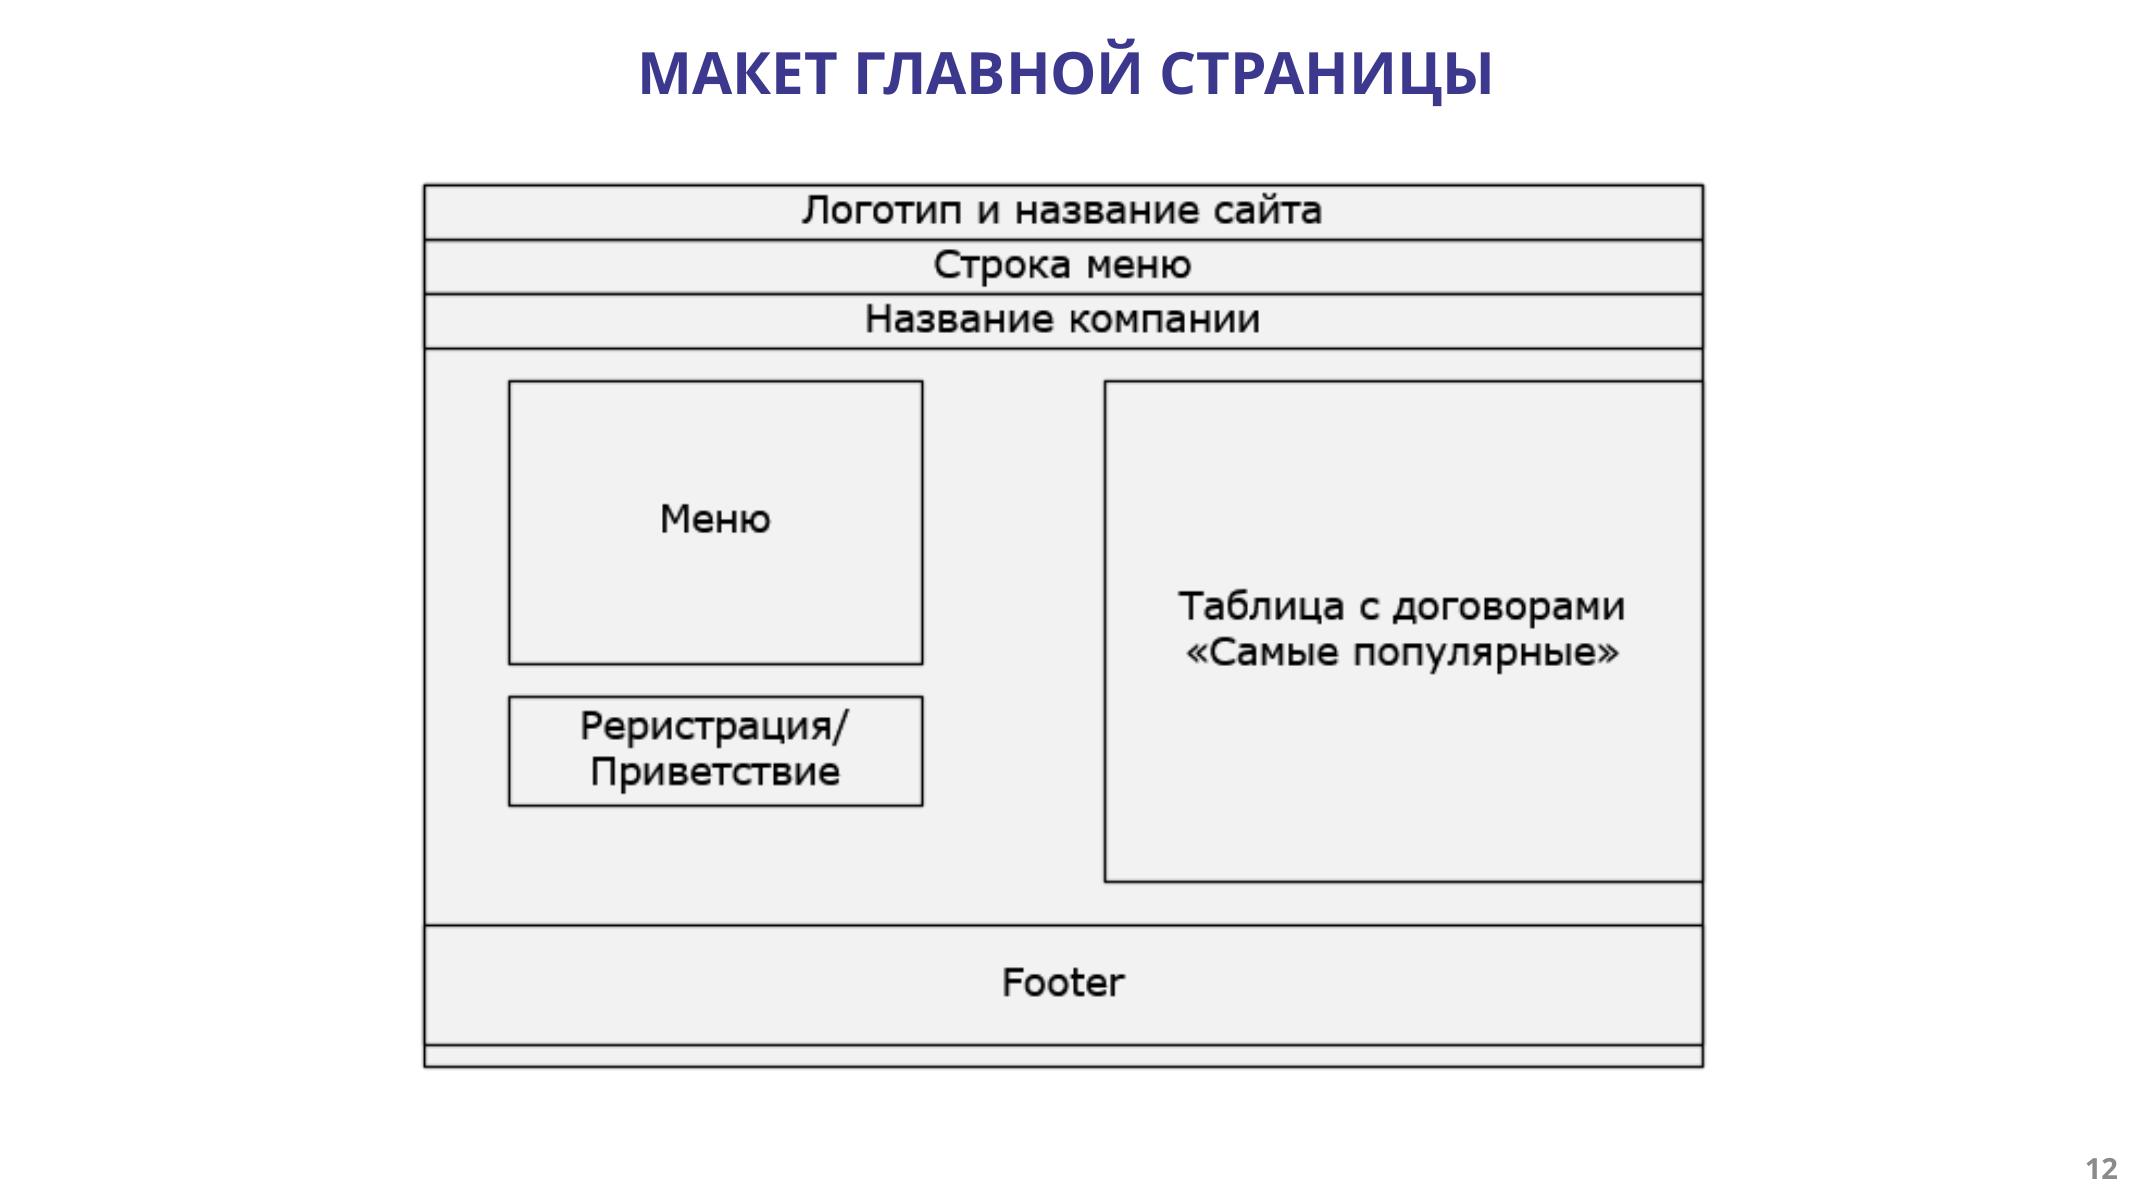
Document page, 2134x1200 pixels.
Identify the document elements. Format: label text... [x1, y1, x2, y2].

text_box МАКЕТ ГЛАВНОЙ СТРАНИЦЫ [0, 0, 2134, 138]
picture [411, 174, 1723, 1086]
slide_number 12 [1783, 1140, 2134, 1200]
